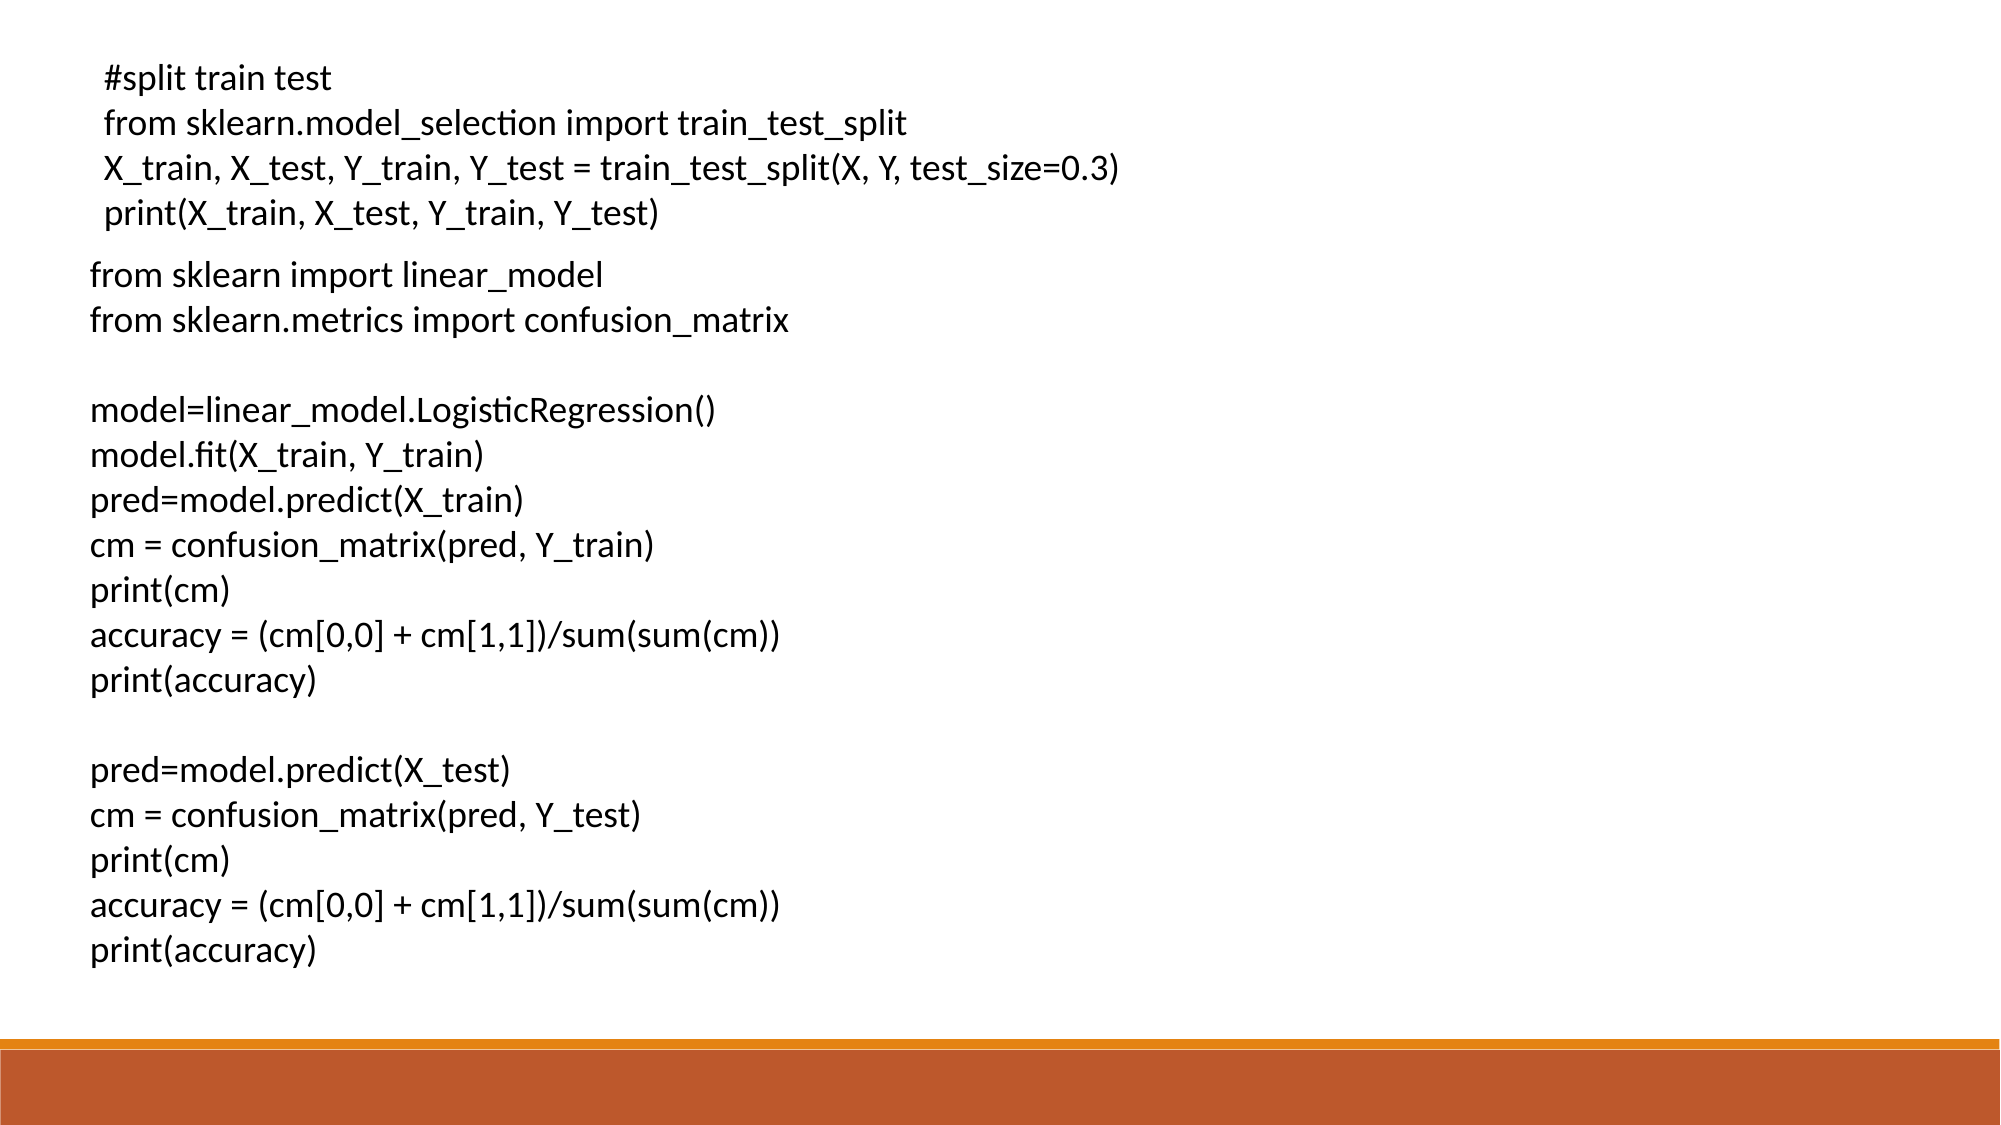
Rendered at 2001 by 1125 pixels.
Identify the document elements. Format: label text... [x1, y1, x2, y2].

text_box #split train test from sklearn.model_selection import train_test_split X_train, X_test, Y_train, Y_test = train_test_split(X, Y, test_size=0.3) print(X_train, X_test, Y_train, Y_test) [88, 45, 1664, 240]
text_box from sklearn import linear_model from sklearn.metrics import confusion_matrix model=linear_model.LogisticRegression() model.fit(X_train, Y_train) pred=model.predict(X_train) cm = confusion_matrix(pred, Y_train) print(cm) accuracy = (cm[0,0] + cm[1,1])/sum(sum(cm)) print(accuracy) pred=model.predict(X_test) cm = confusion_matrix(pred, Y_test) print(cm) accuracy = (cm[0,0] + cm[1,1])/sum(sum(cm)) print(accuracy) [74, 242, 1780, 977]
